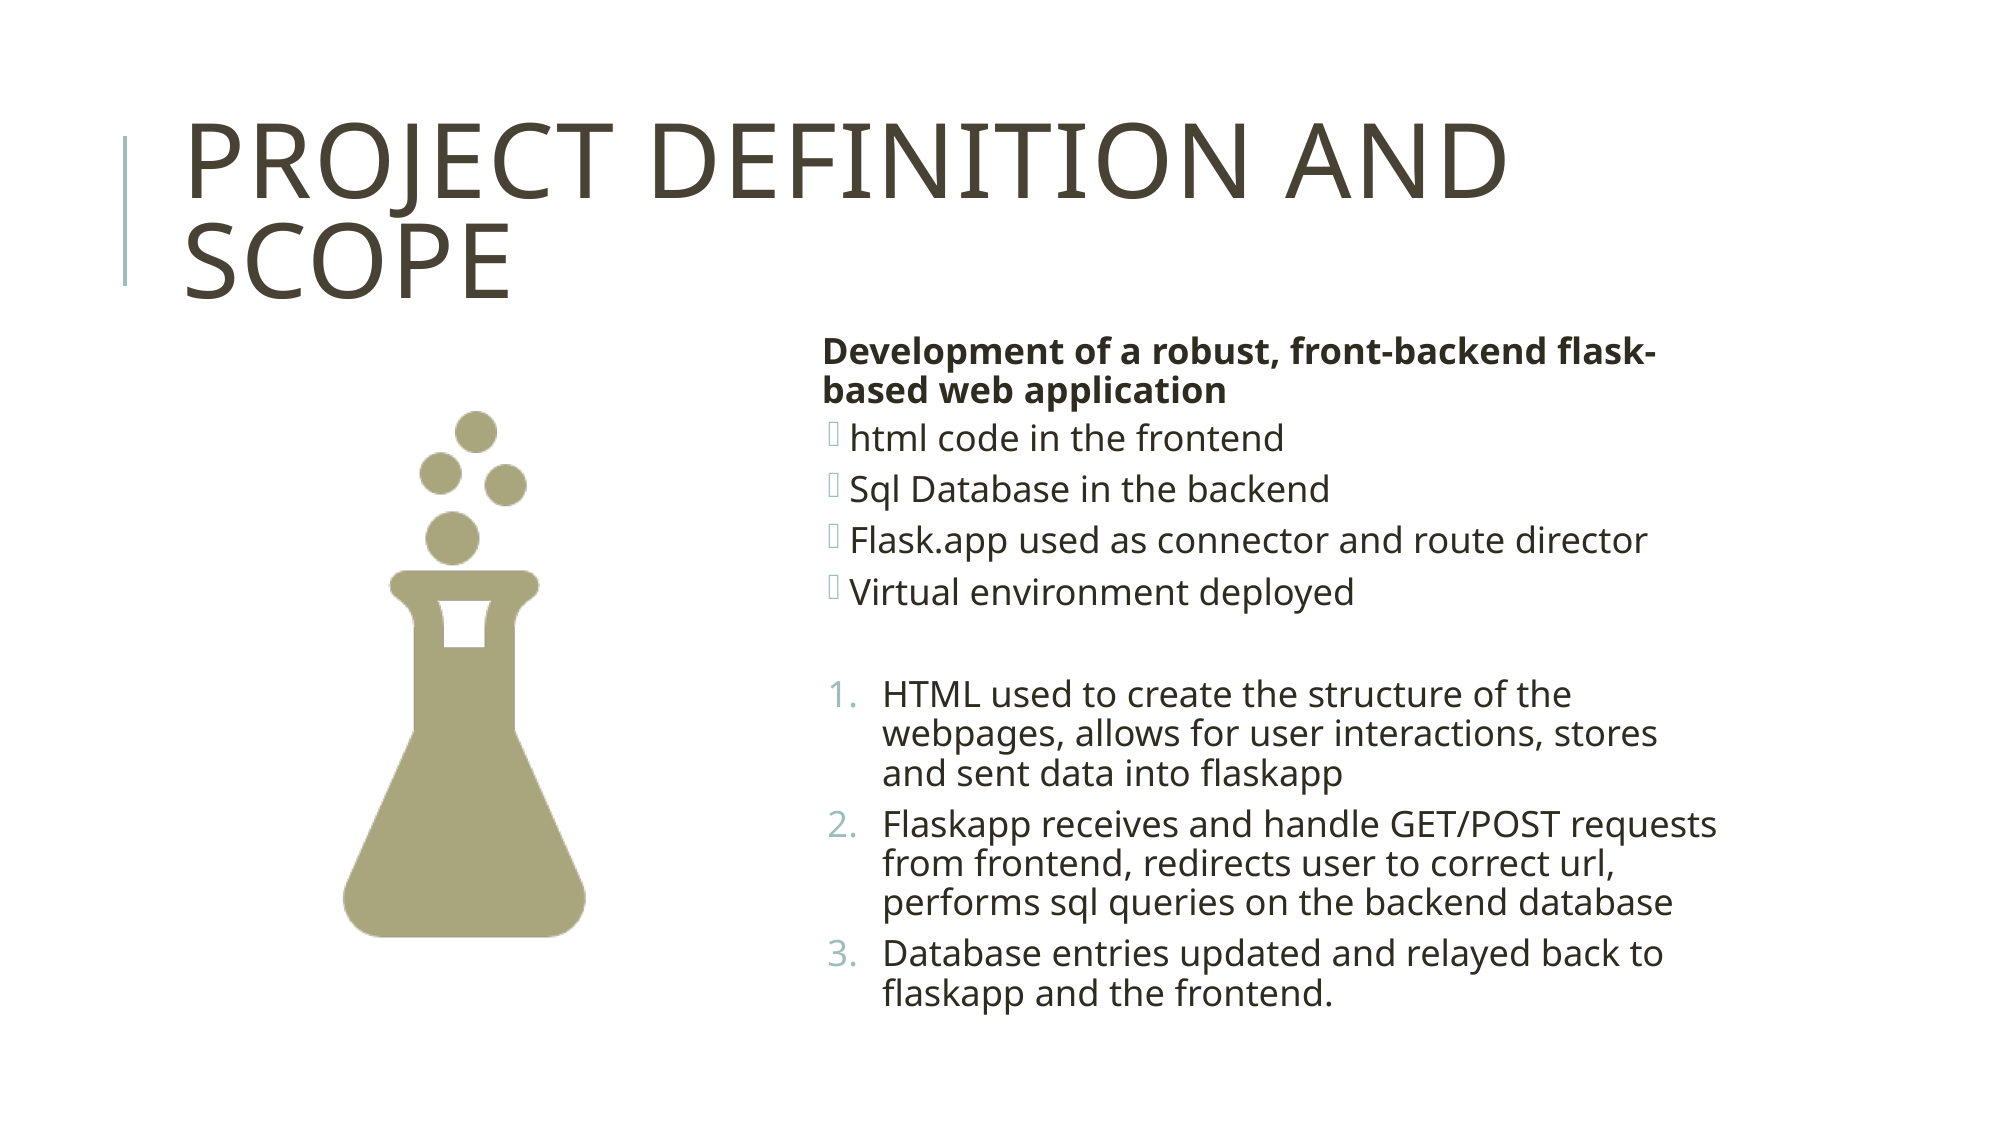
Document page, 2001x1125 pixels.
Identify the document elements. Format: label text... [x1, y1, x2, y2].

list Development of a robust, front-backend flask-based web application html code in the frontend Sql Database in the backend Flask.app used as connector and route director Virtual environment deployed HTML used to create the structure of the webpages, allows for user interactions, stores and sent data into flaskapp Flaskapp receives and handle GET/POST requests from frontend, redirects user to correct url, performs sql queries on the backend database Database entries updated and relayed back to flaskapp and the frontend. [799, 325, 1732, 1036]
picture [181, 391, 748, 958]
title Project Definition and Scope [168, 96, 1763, 342]
